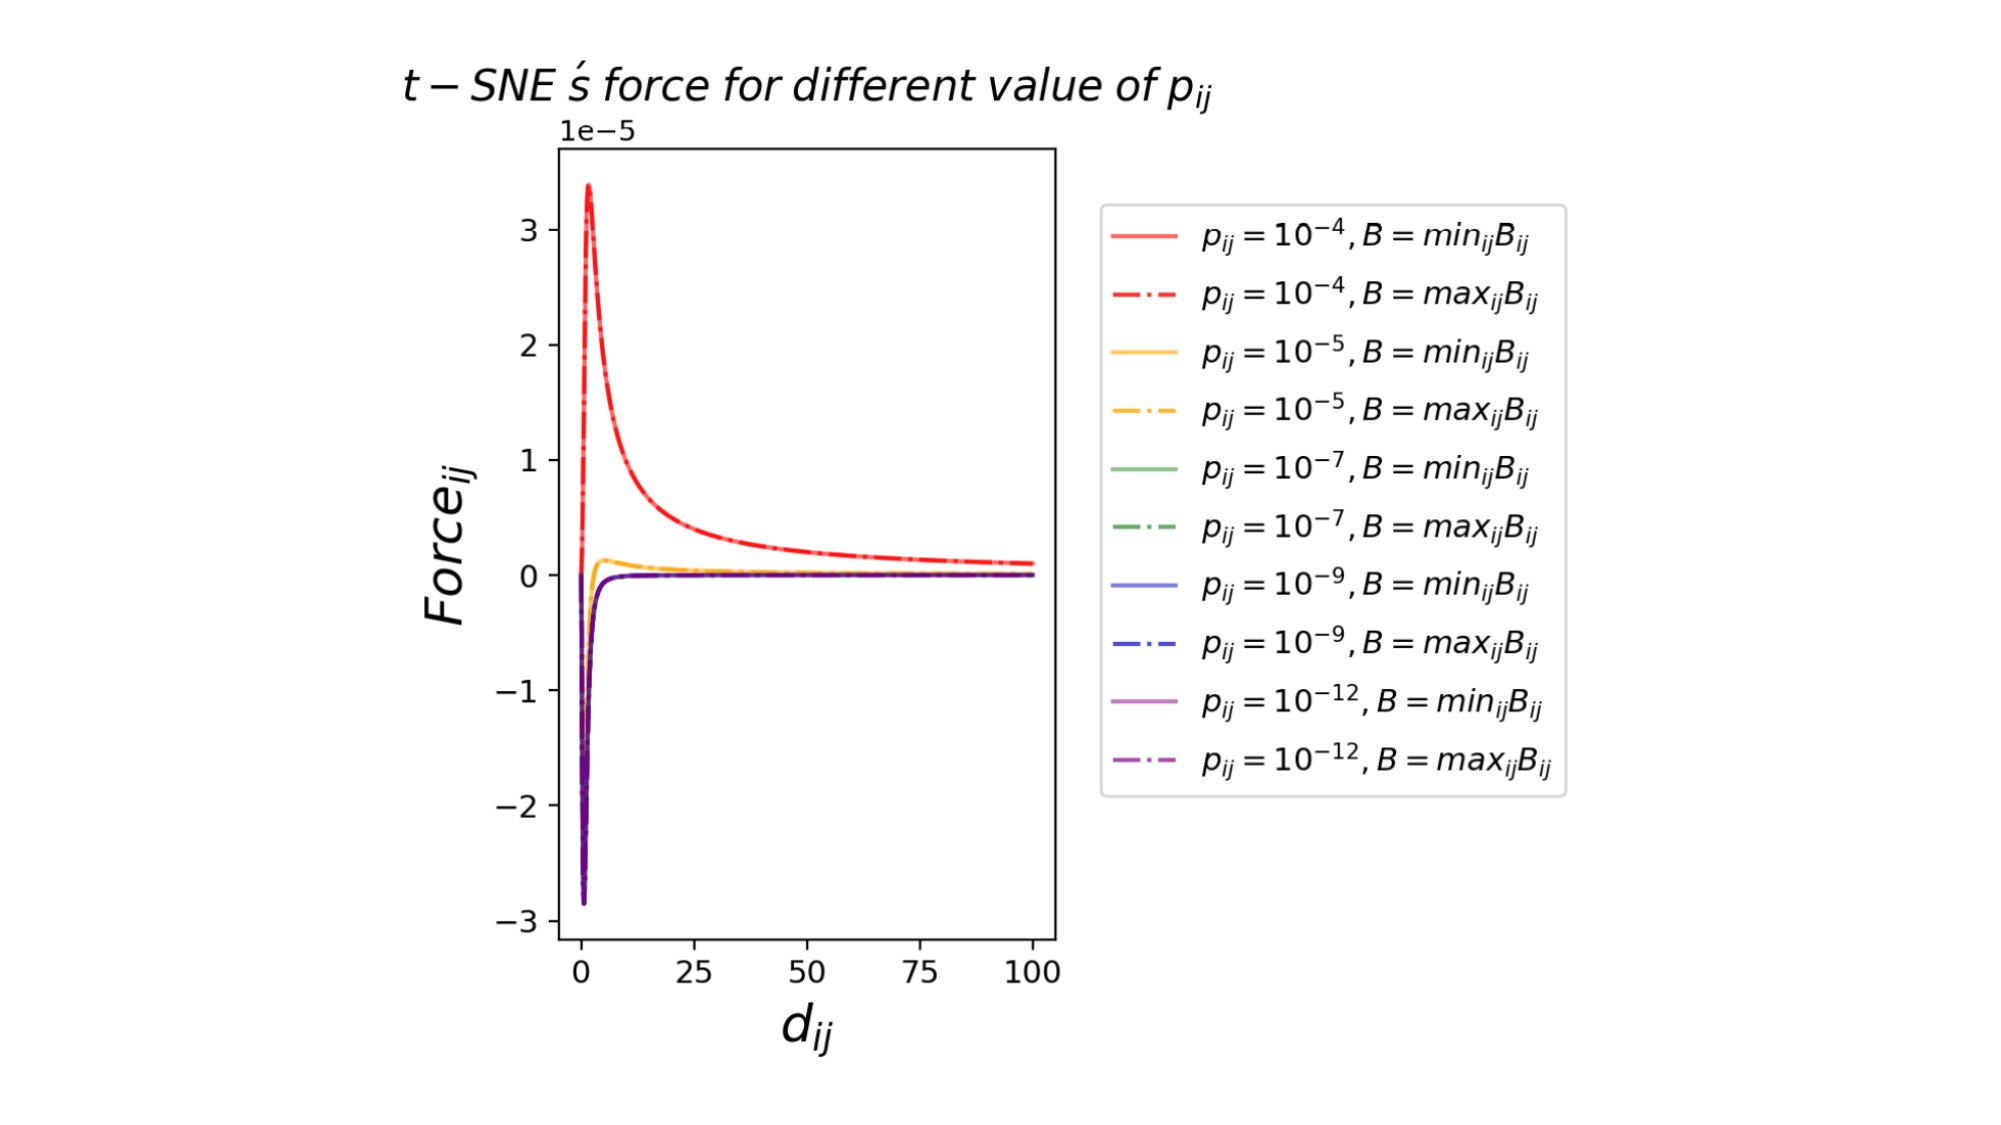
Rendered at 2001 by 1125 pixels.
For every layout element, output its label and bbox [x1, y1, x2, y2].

picture [388, 52, 1589, 1073]
